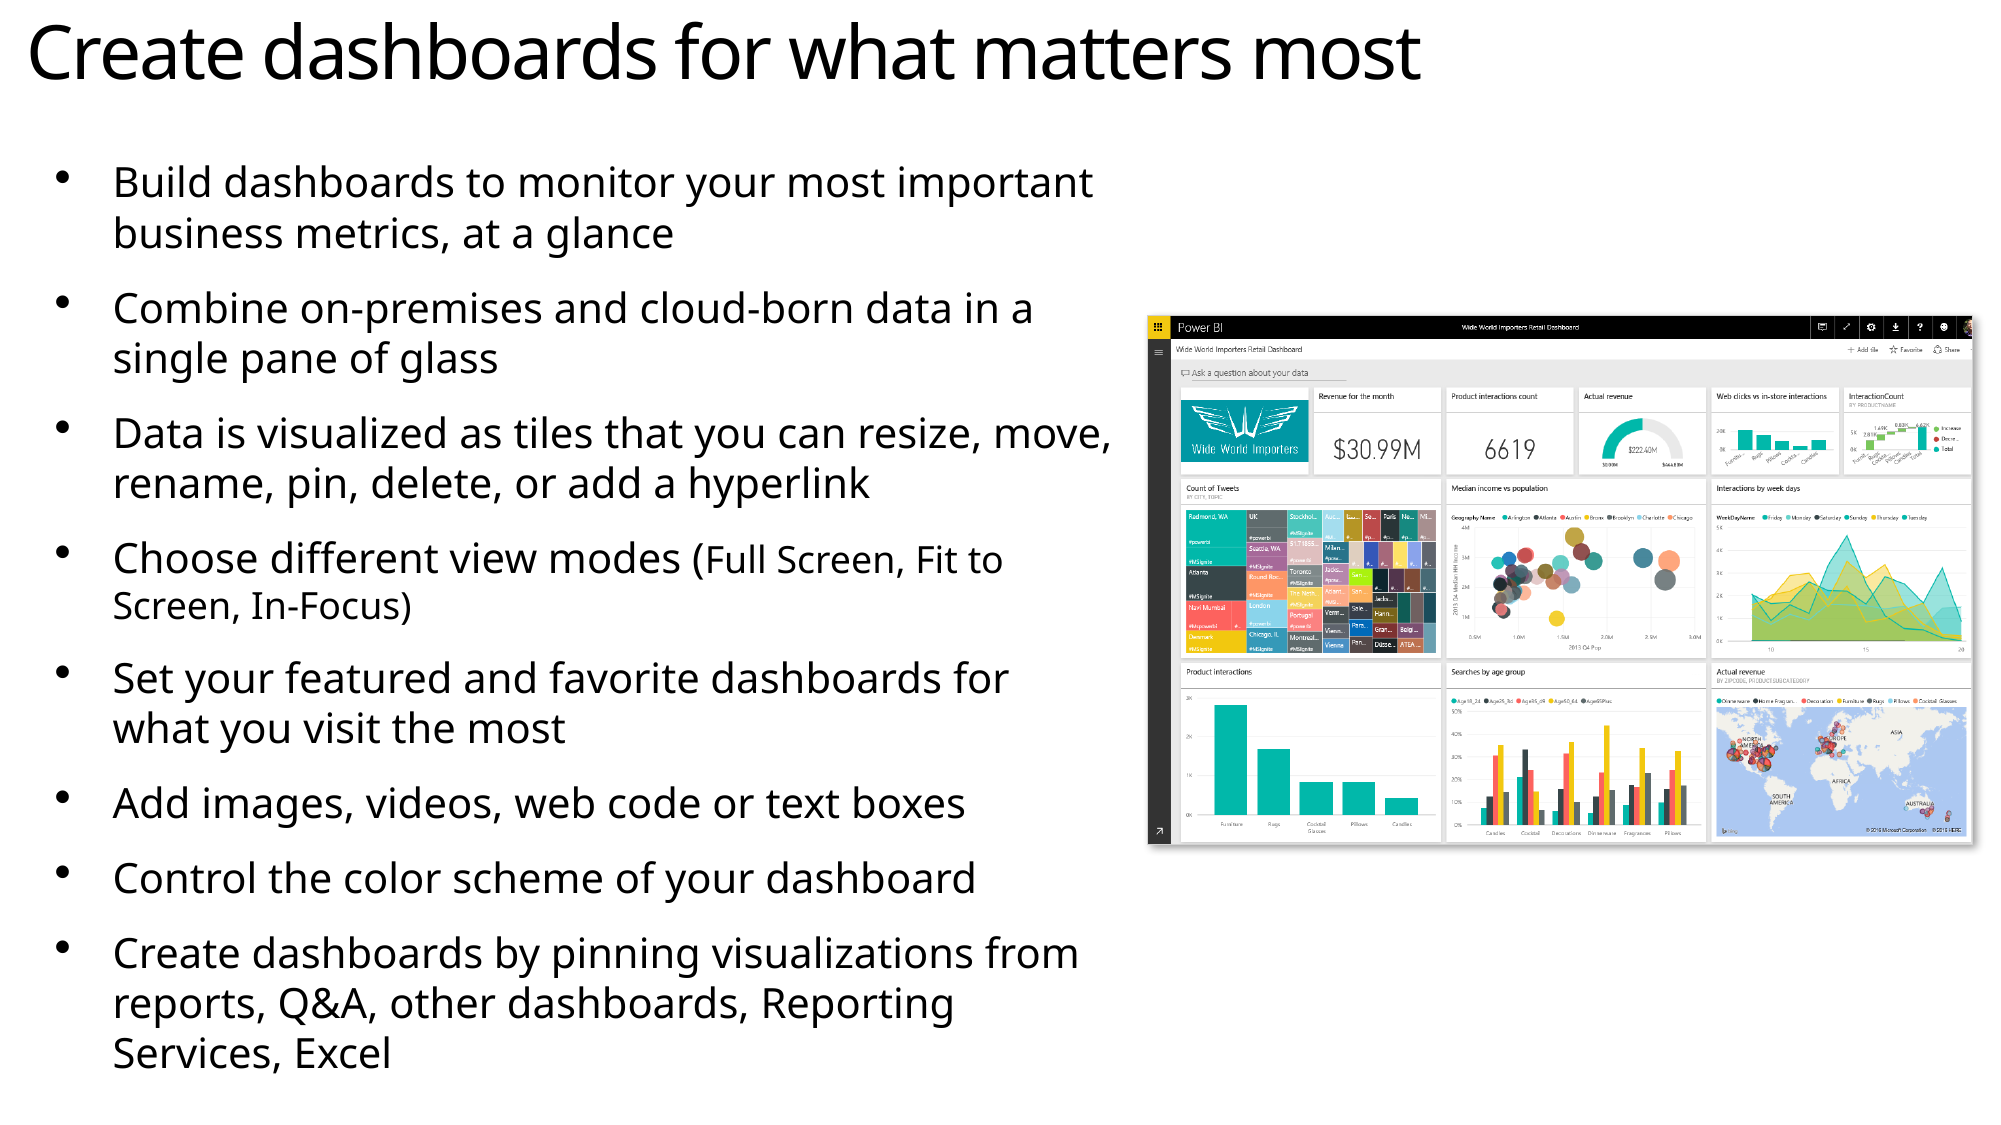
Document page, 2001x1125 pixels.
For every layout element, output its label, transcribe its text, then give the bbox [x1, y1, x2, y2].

list Build dashboards to monitor your most important business metrics, at a glance Combine on-premises and cloud-born data in a single pane of glass Data is visualized as tiles that you can resize, move, rename, pin, delete, or add a hyperlink Choose different view modes (Full Screen, Fit to Screen, In-Focus) Set your featured and favorite dashboards for what you visit the most Add images, videos, web code or text boxes Control the color scheme of your dashboard Create dashboards by pinning visualizations from reports, Q&A, other dashboards, Reporting Services, Excel [26, 132, 1146, 1086]
picture [1147, 315, 1973, 845]
text_box Create dashboards for what matters most [26, 0, 1973, 110]
